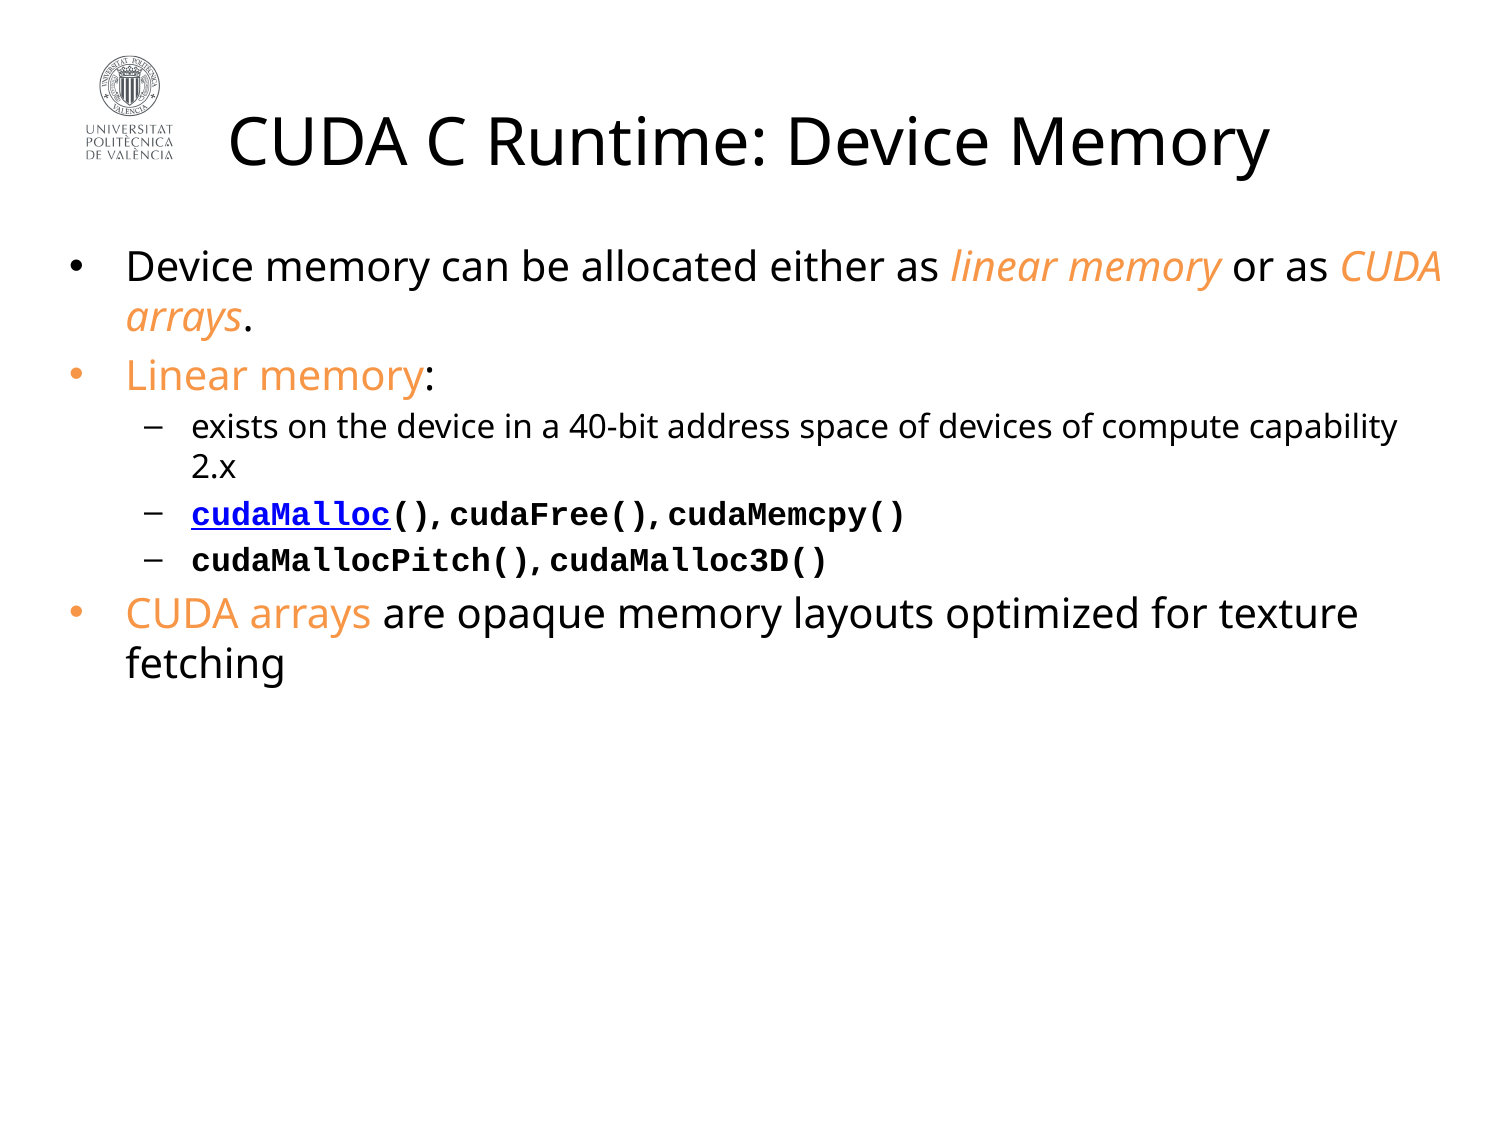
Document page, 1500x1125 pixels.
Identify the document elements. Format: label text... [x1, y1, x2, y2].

title CUDA C Runtime: Device Memory [75, 45, 1425, 232]
list Device memory can be allocated either as linear memory or as CUDA arrays. Linear memory: exists on the device in a 40-bit address space of devices of compute capability 2.x cudaMalloc(), cudaFree(), cudaMemcpy() cudaMallocPitch(), cudaMalloc3D() CUDA arrays are opaque memory layouts optimized for texture fetching [54, 232, 1463, 975]
